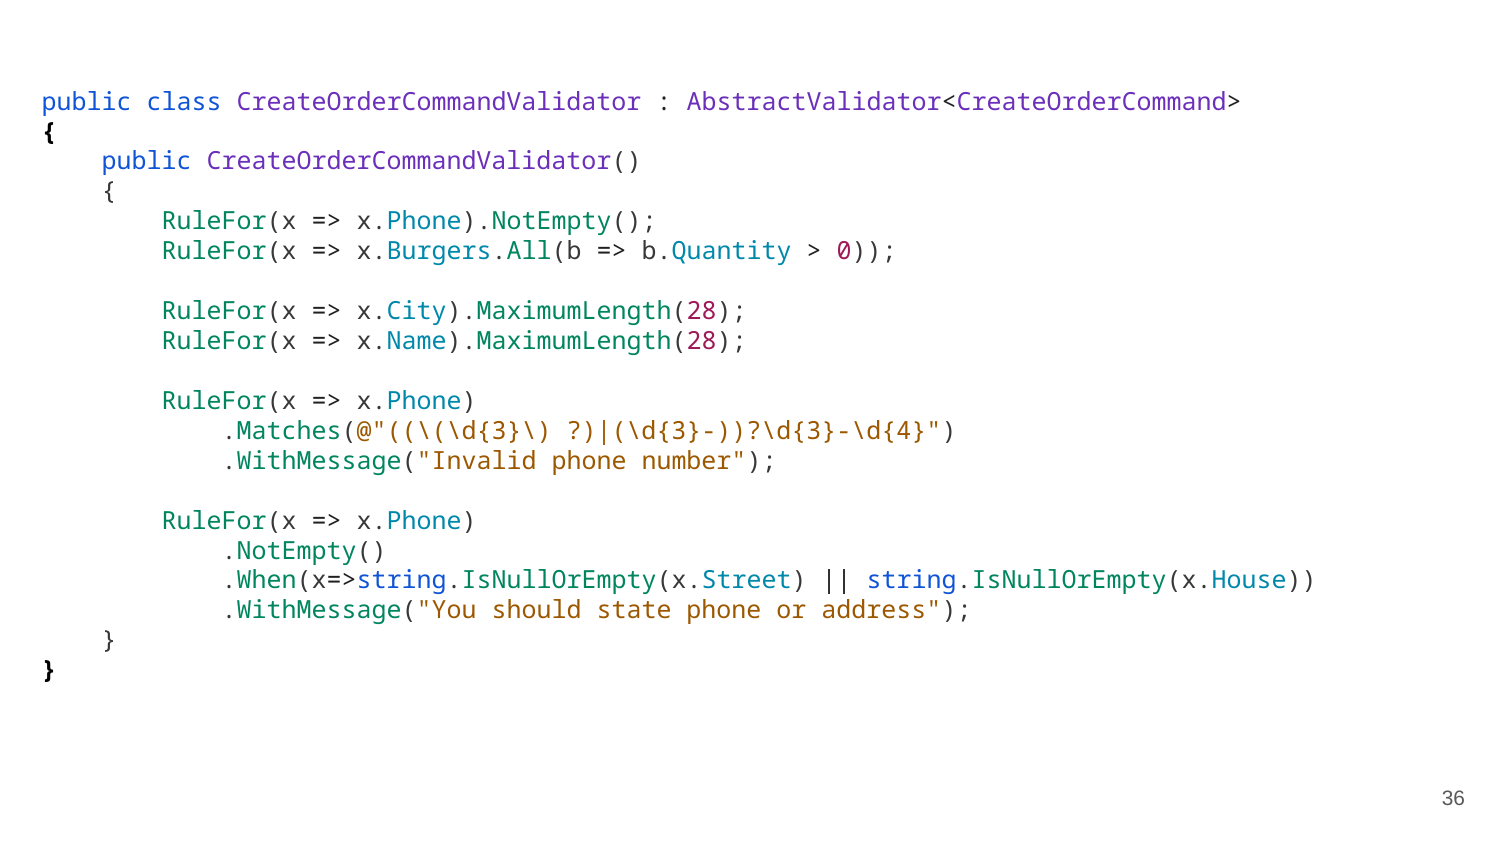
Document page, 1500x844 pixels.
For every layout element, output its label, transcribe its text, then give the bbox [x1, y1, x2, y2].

slide_number 36 [1389, 764, 1480, 830]
text_box public class CreateOrderCommandValidator : AbstractValidator<CreateOrderCommand> { public CreateOrderCommandValidator() { RuleFor(x => x.Phone).NotEmpty(); RuleFor(x => x.Burgers.All(b => b.Quantity > 0)); RuleFor(x => x.City).MaximumLength(28); RuleFor(x => x.Name).MaximumLength(28); RuleFor(x => x.Phone) .Matches(@"((\(\d{3}\) ?)|(\d{3}-))?\d{3}-\d{4}") .WithMessage("Invalid phone number"); RuleFor(x => x.Phone) .NotEmpty() .When(x=>string.IsNullOrEmpty(x.Street) || string.IsNullOrEmpty(x.House)) .WithMessage("You should state phone or address"); } } [26, 77, 1332, 692]
